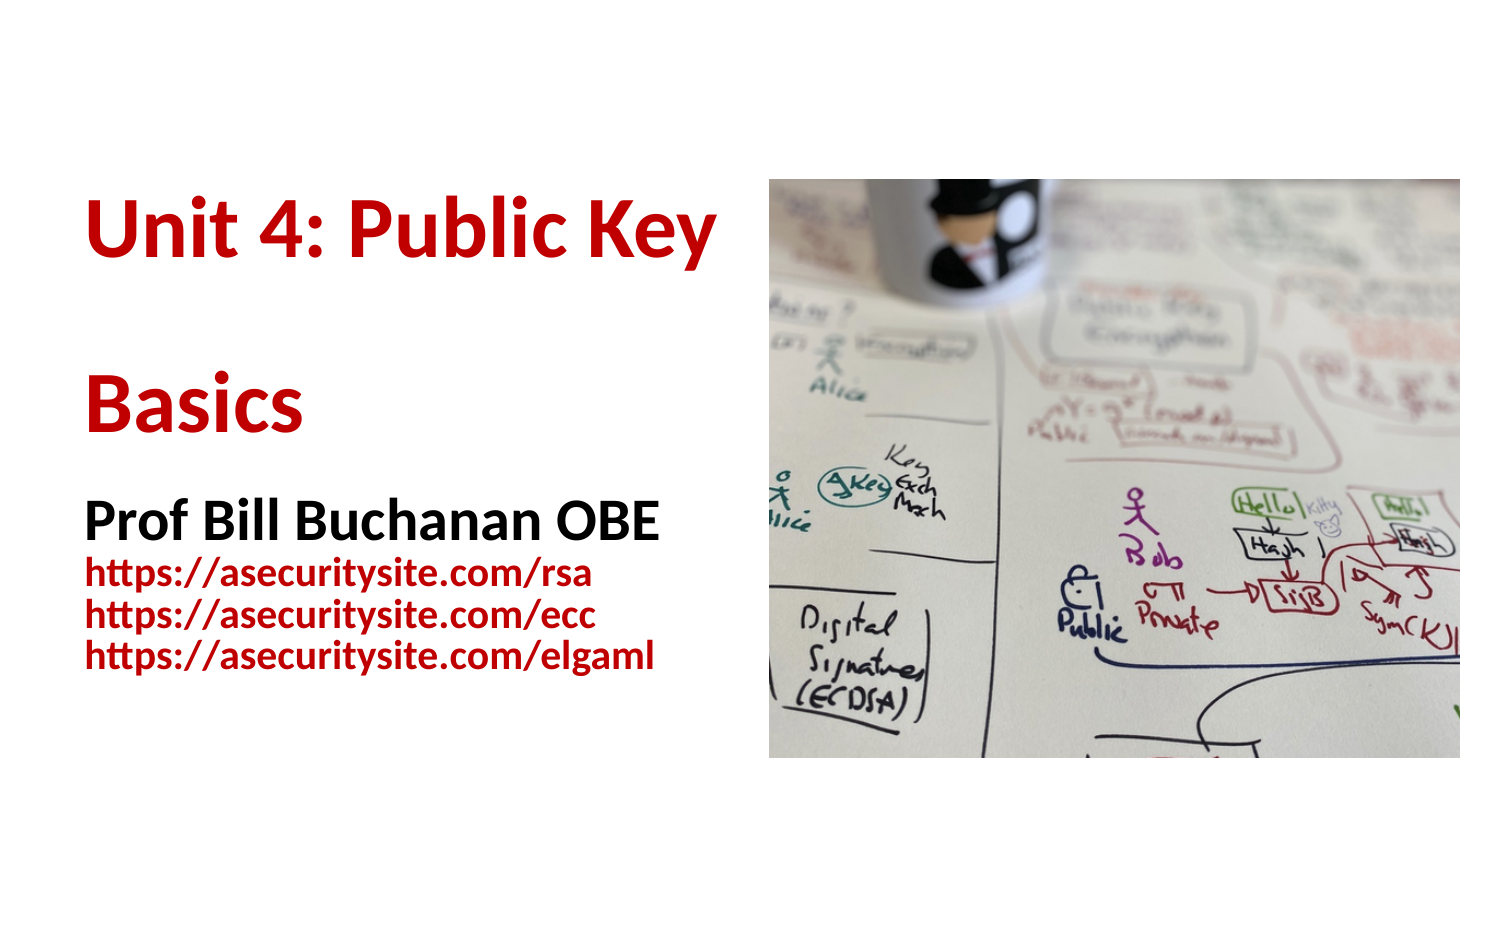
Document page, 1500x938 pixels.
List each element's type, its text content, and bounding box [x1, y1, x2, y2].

title Unit 4: Public Key Basics Prof Bill Buchanan OBE https://asecuritysite.com/rsa https://asecuritysite.com/ecc https://asecuritysite.com/elgaml [76, 46, 952, 866]
picture [769, 179, 1460, 759]
